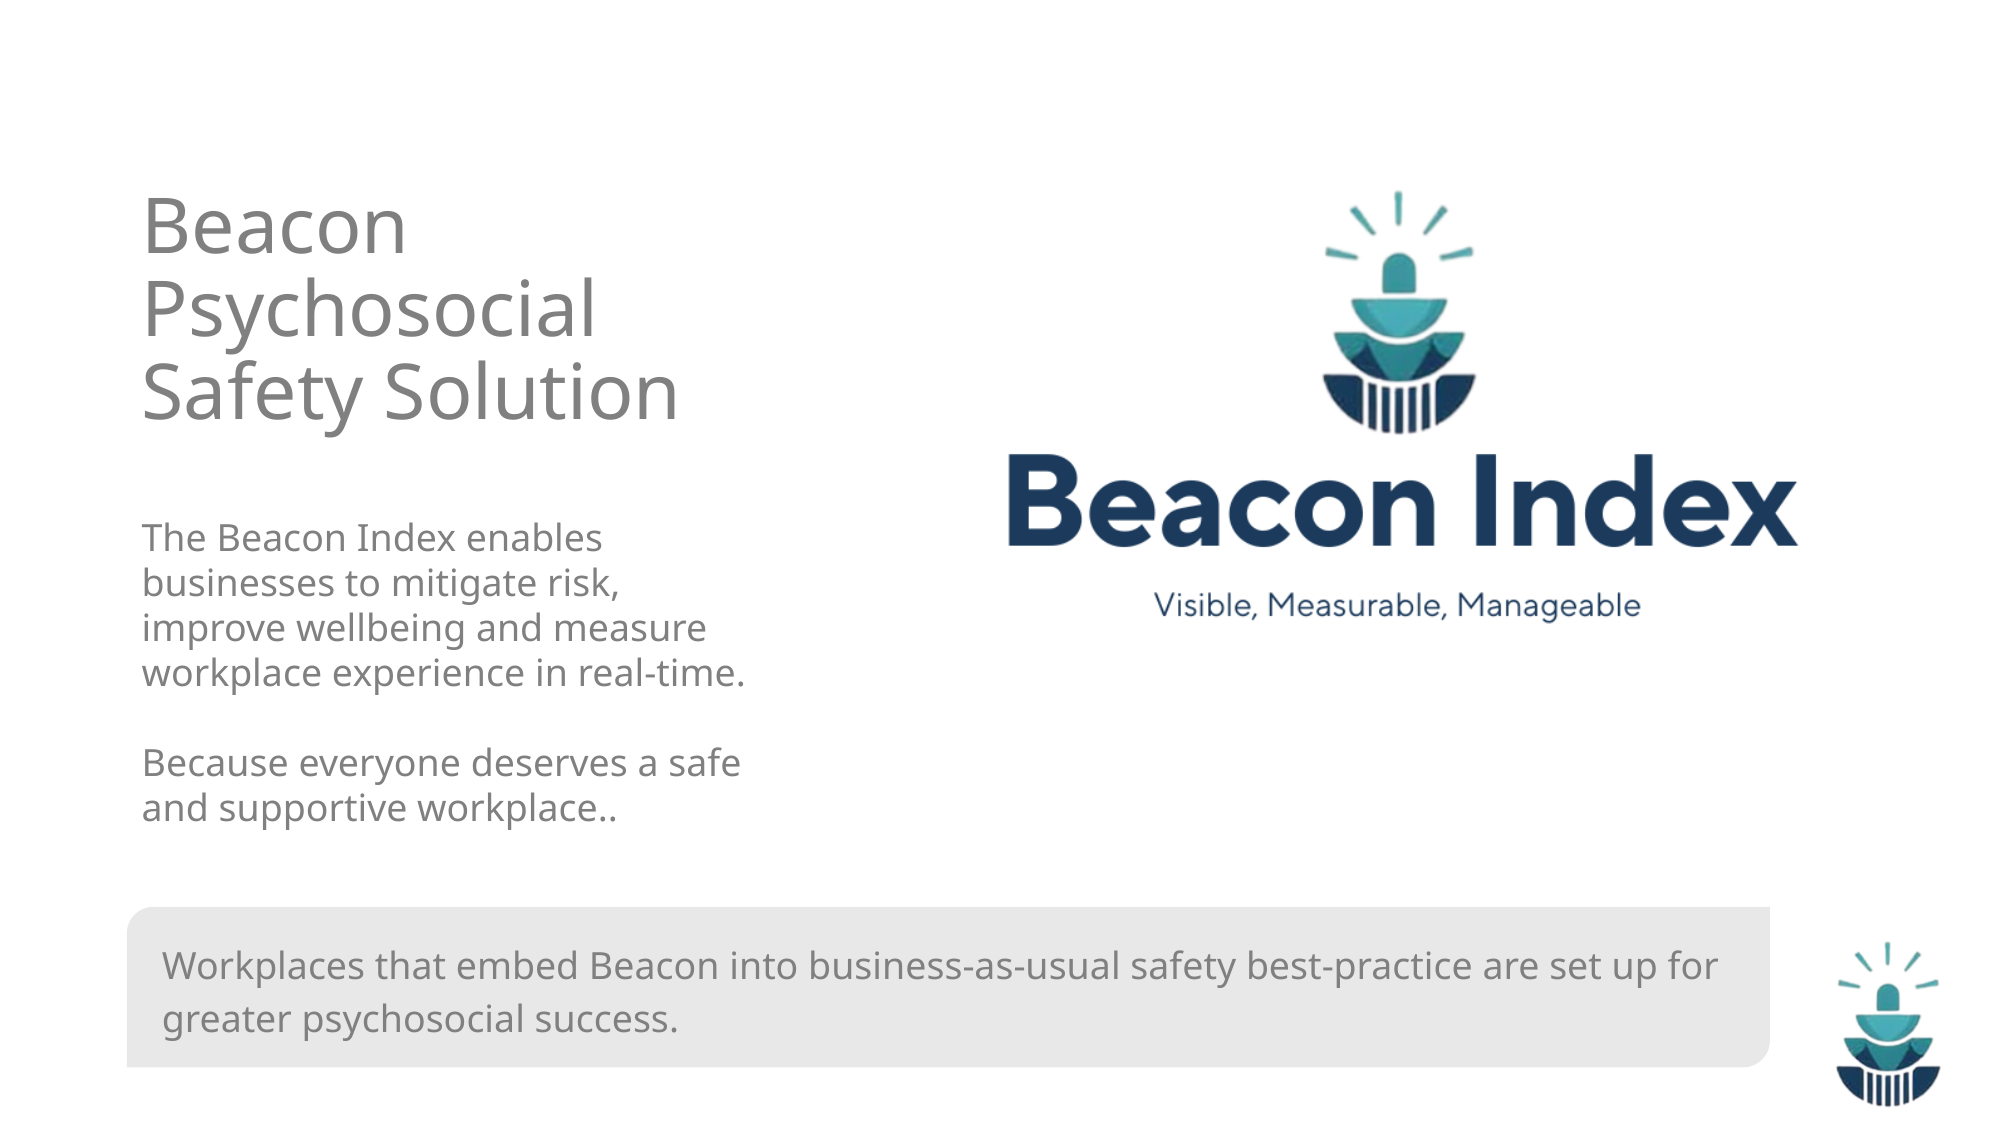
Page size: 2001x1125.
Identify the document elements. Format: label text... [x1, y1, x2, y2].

text_box Beacon Psychosocial Safety Solution [126, 162, 721, 461]
text_box [126, 906, 1770, 1068]
text_box The Beacon Index enables businesses to mitigate risk, improve wellbeing and measure workplace experience in real-time. Because everyone deserves a safe and supportive workplace.. [126, 506, 787, 837]
text_box Workplaces that embed Beacon into business-as-usual safety best-practice are set up for greater psychosocial success. [147, 926, 1770, 1048]
picture [1786, 938, 1988, 1118]
picture [922, 136, 1874, 701]
